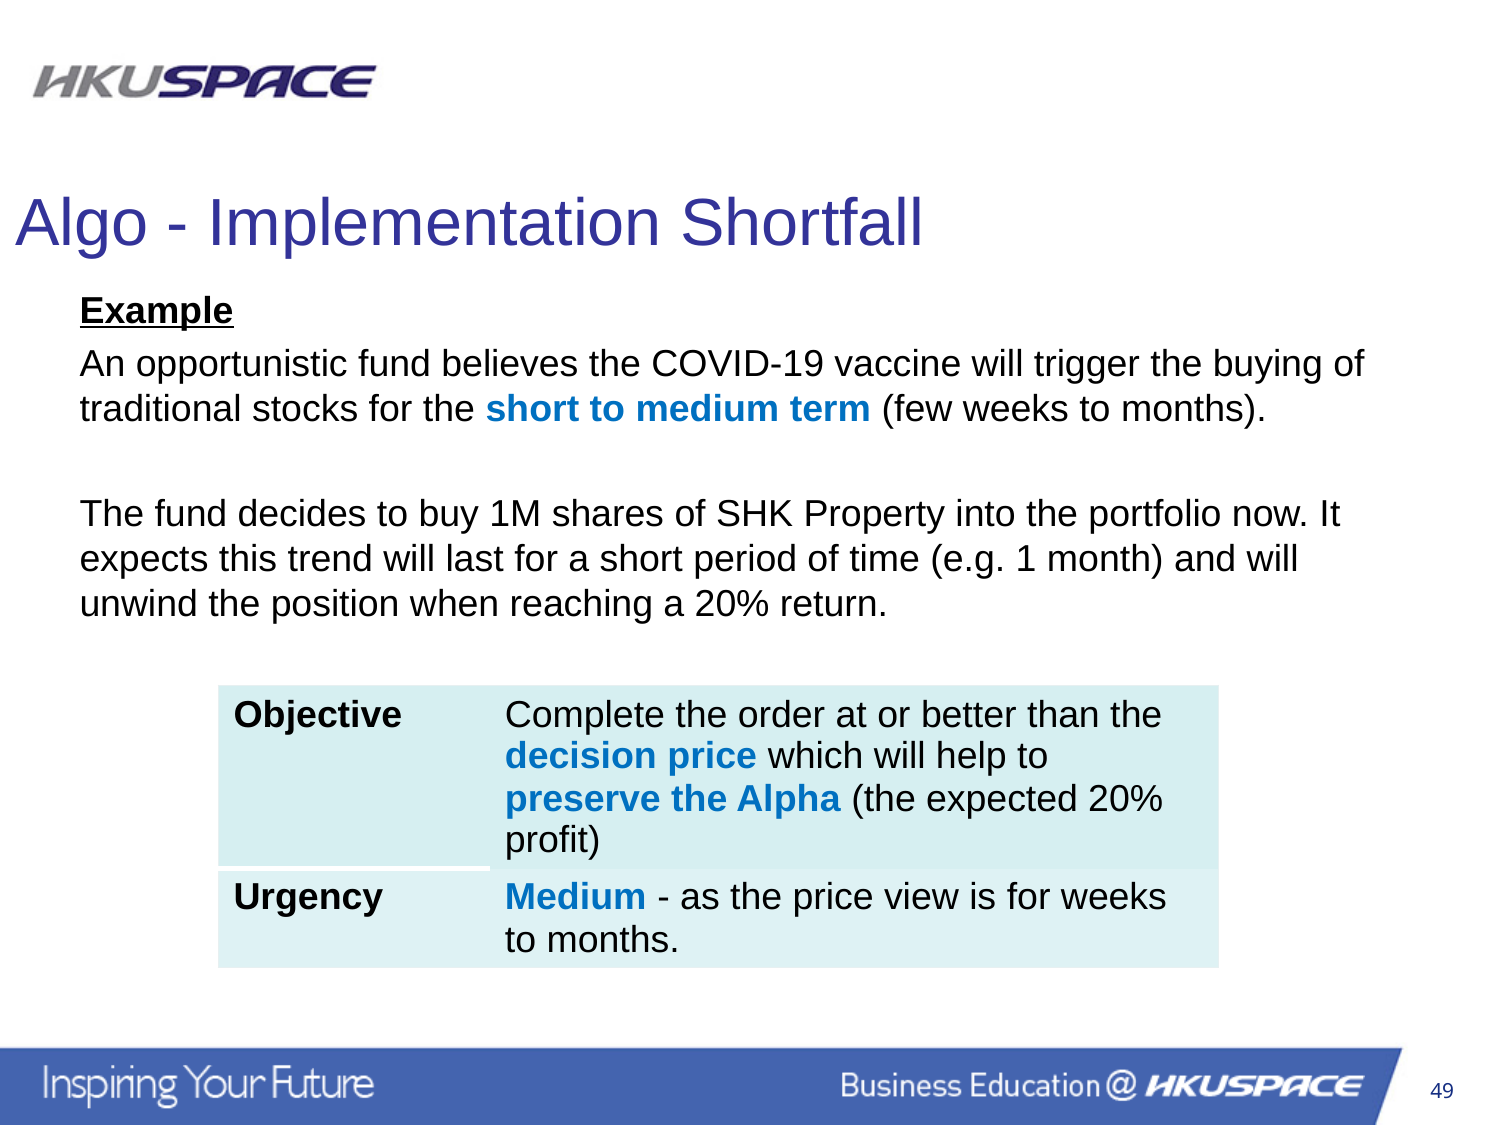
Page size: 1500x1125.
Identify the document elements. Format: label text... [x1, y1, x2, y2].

title Algo - Implementation Shortfall [0, 101, 1325, 266]
text_box Example An opportunistic fund believes the COVID-19 vaccine will trigger the buying of traditional stocks for the short to medium term (few weeks to months). The fund decides to buy 1M shares of SHK Property into the portfolio now. It expects this trend will last for a short period of time (e.g. 1 month) and will unwind the position when reaching a 20% return. [64, 278, 1436, 1000]
slide_number 49 [1415, 1070, 1499, 1125]
picture [0, 0, 1500, 1125]
table_header Objective [219, 686, 490, 866]
table_cell Medium - as the price view is for weeks to months. [490, 869, 1218, 967]
table_header Complete the order at or better than the decision price which will help to preserve the Alpha (the expected 20% profit) [490, 686, 1218, 869]
table_cell Urgency [219, 871, 490, 967]
